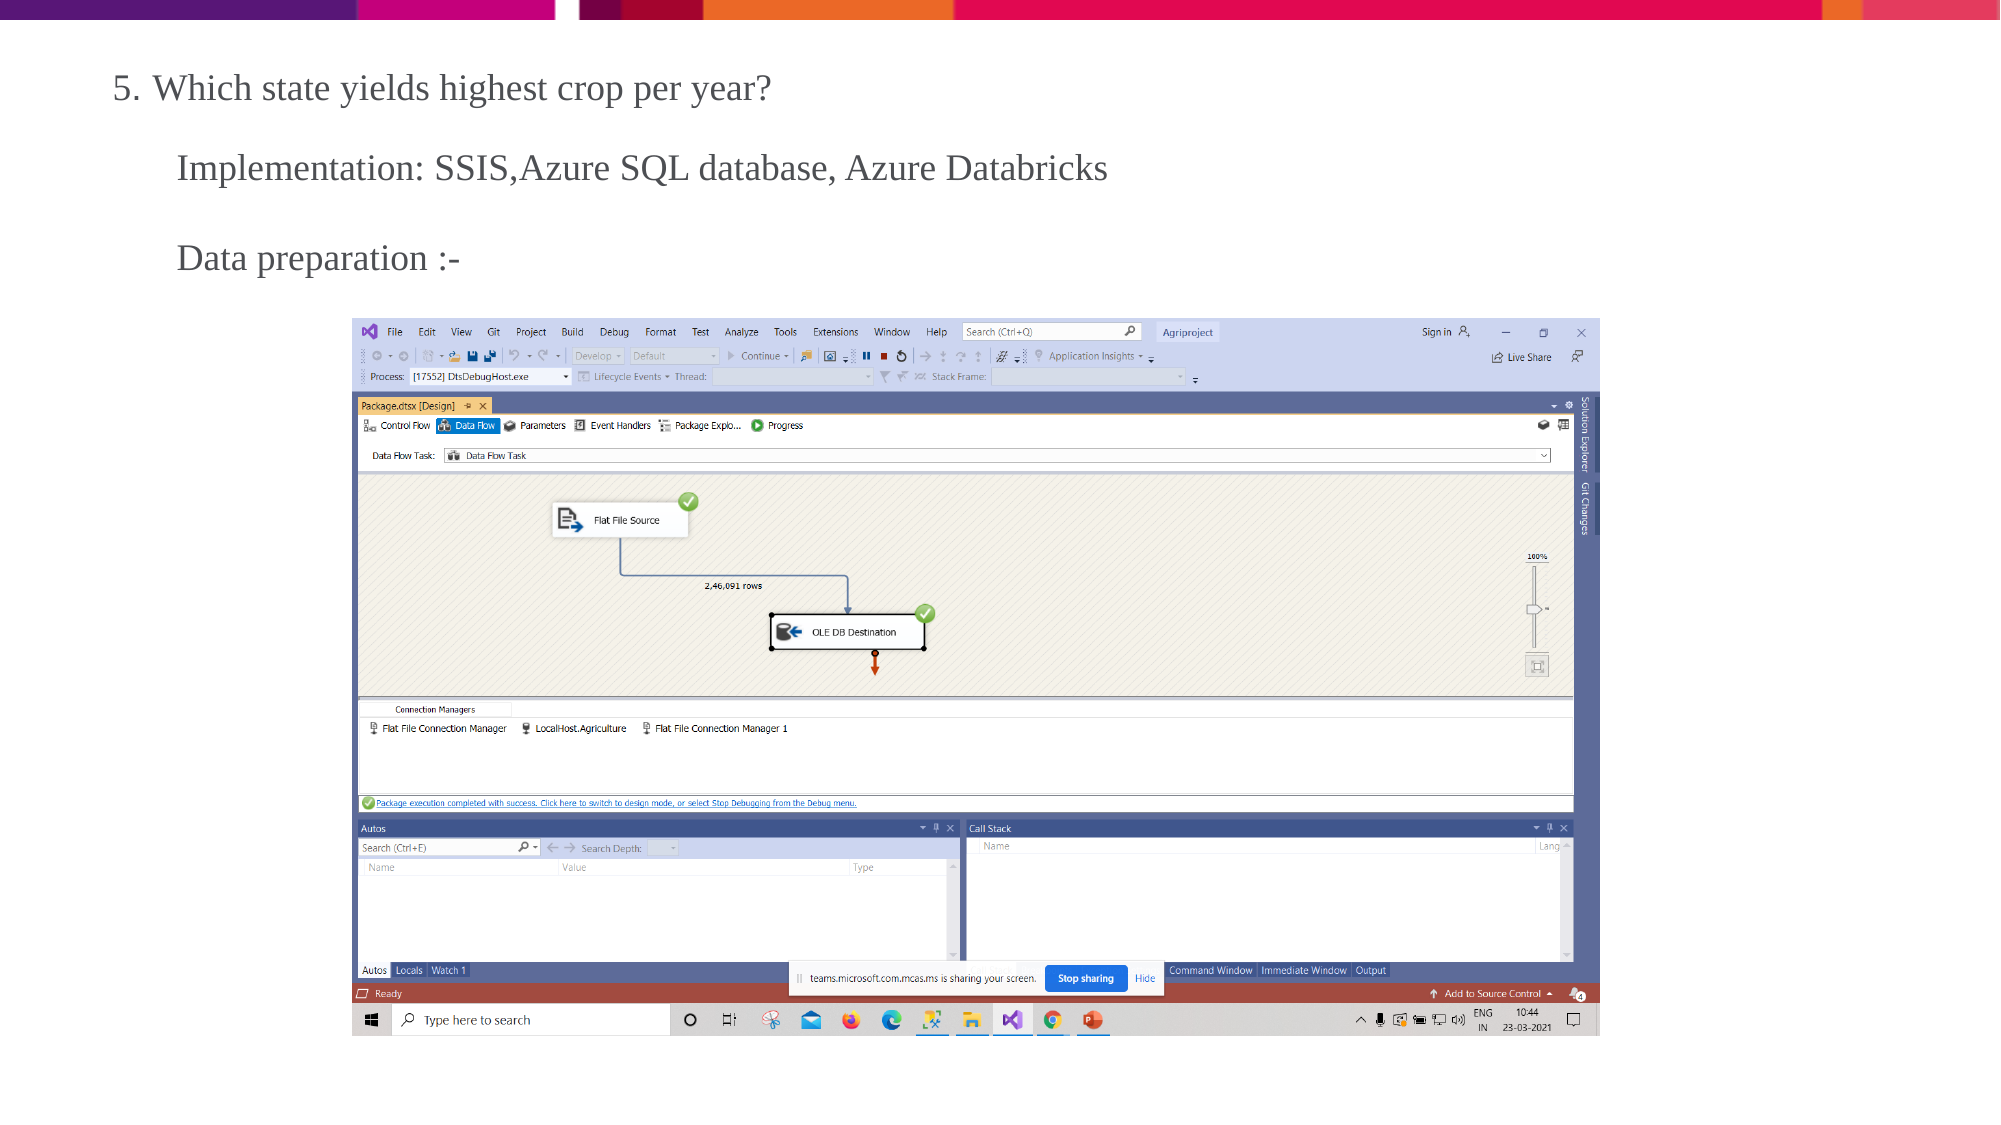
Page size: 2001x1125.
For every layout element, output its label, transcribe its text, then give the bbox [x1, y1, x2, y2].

text_box 5. Which state yields highest crop per year? [97, 10, 788, 161]
picture [352, 317, 1600, 1037]
picture [0, 0, 2000, 20]
text_box Implementation: SSIS,Azure SQL database, Azure Databricks Data preparation :- [161, 135, 1397, 285]
